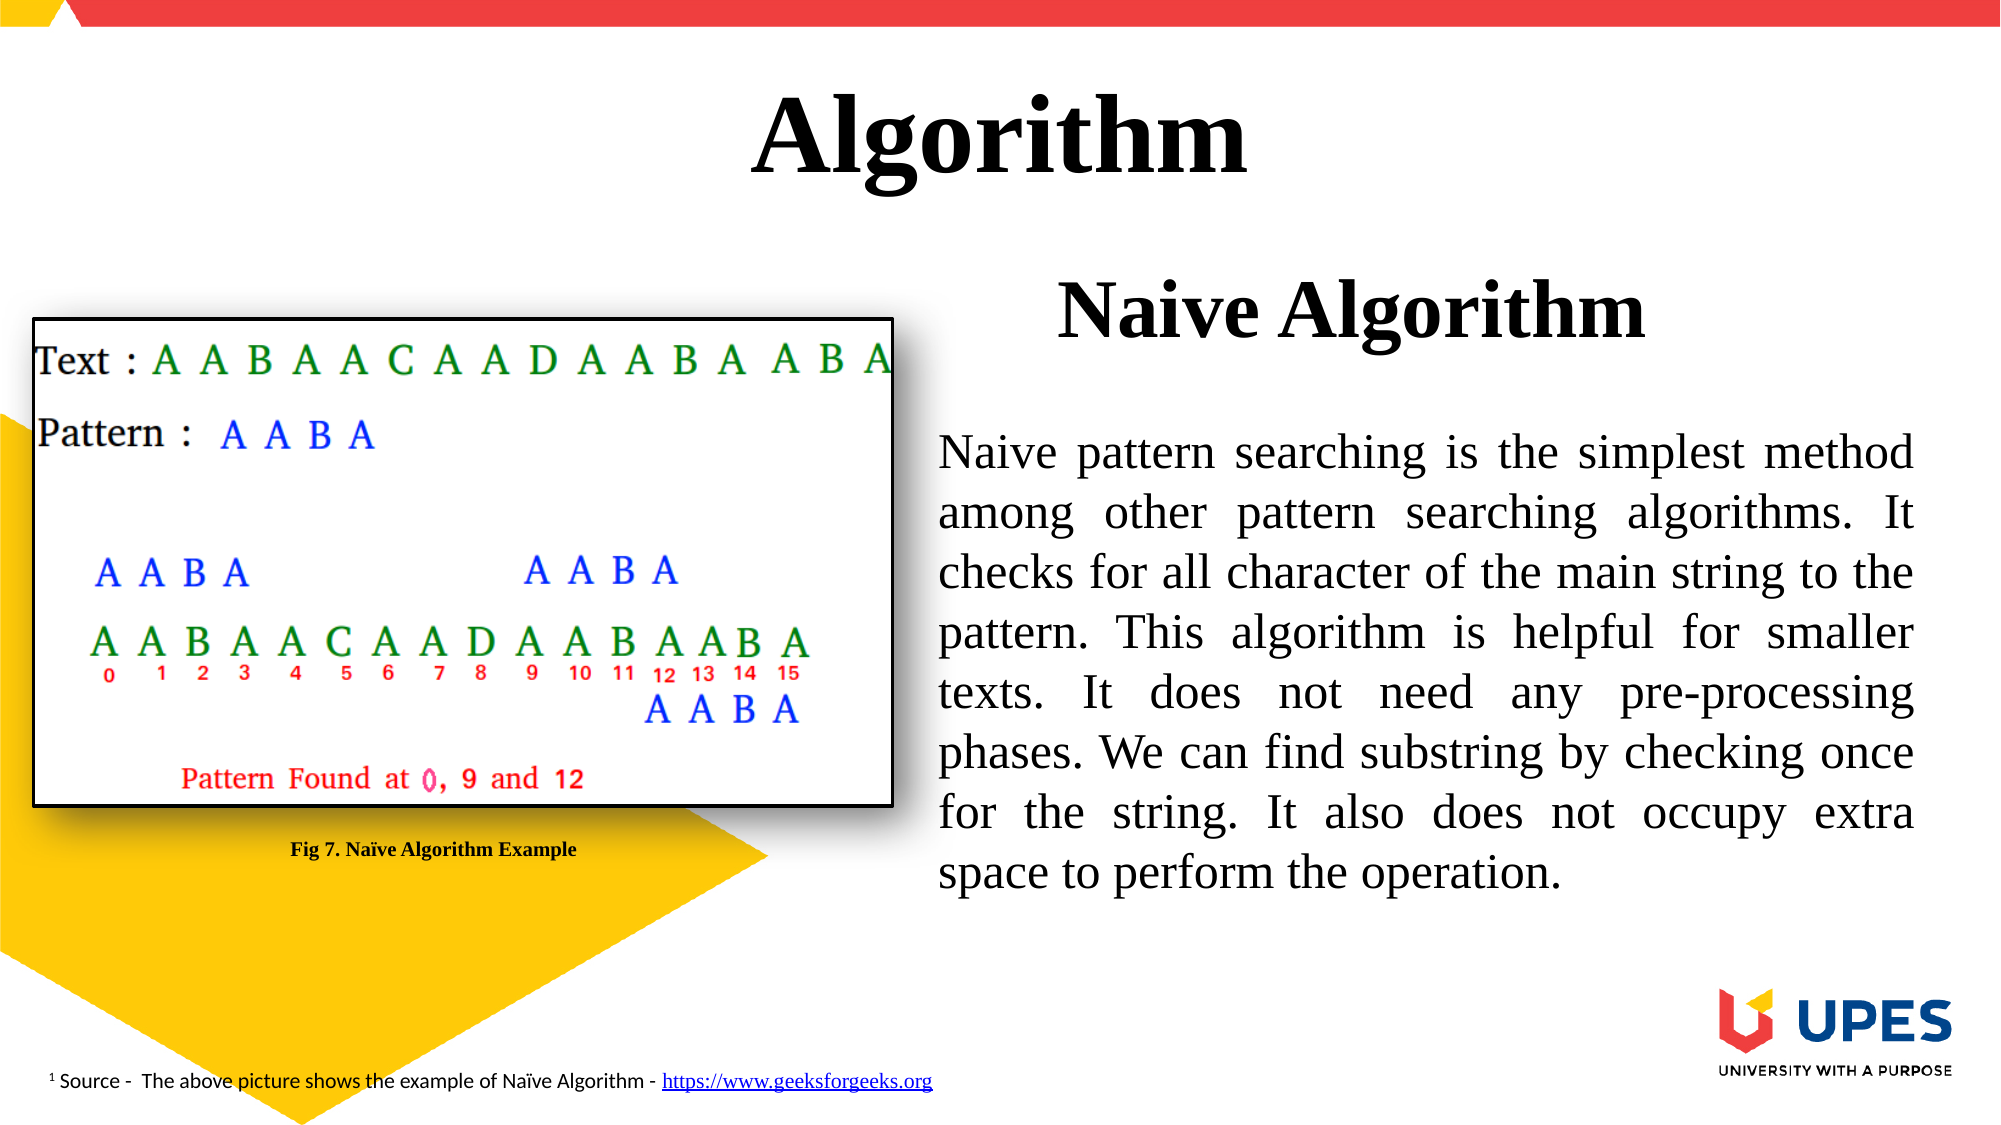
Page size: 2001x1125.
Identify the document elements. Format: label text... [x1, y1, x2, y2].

text_box 1 Source - The above picture shows the example of Naïve Algorithm - https://www.geeksforgeeks.org [33, 1058, 949, 1125]
text_box Fig 7. Naïve Algorithm Example [275, 827, 592, 868]
title Algorithm [0, 81, 2000, 175]
picture [0, 0, 2001, 1125]
text_box Naive pattern searching is the simplest method among other pattern searching algorithms. It checks for all character of the main string to the pattern. This algorithm is helpful for smaller texts. It does not need any pre-processing phases. We can find substring by checking once for the string. It also does not occupy extra space to perform the operation. [923, 411, 1930, 907]
text_box Naive Algorithm [705, 246, 2000, 362]
